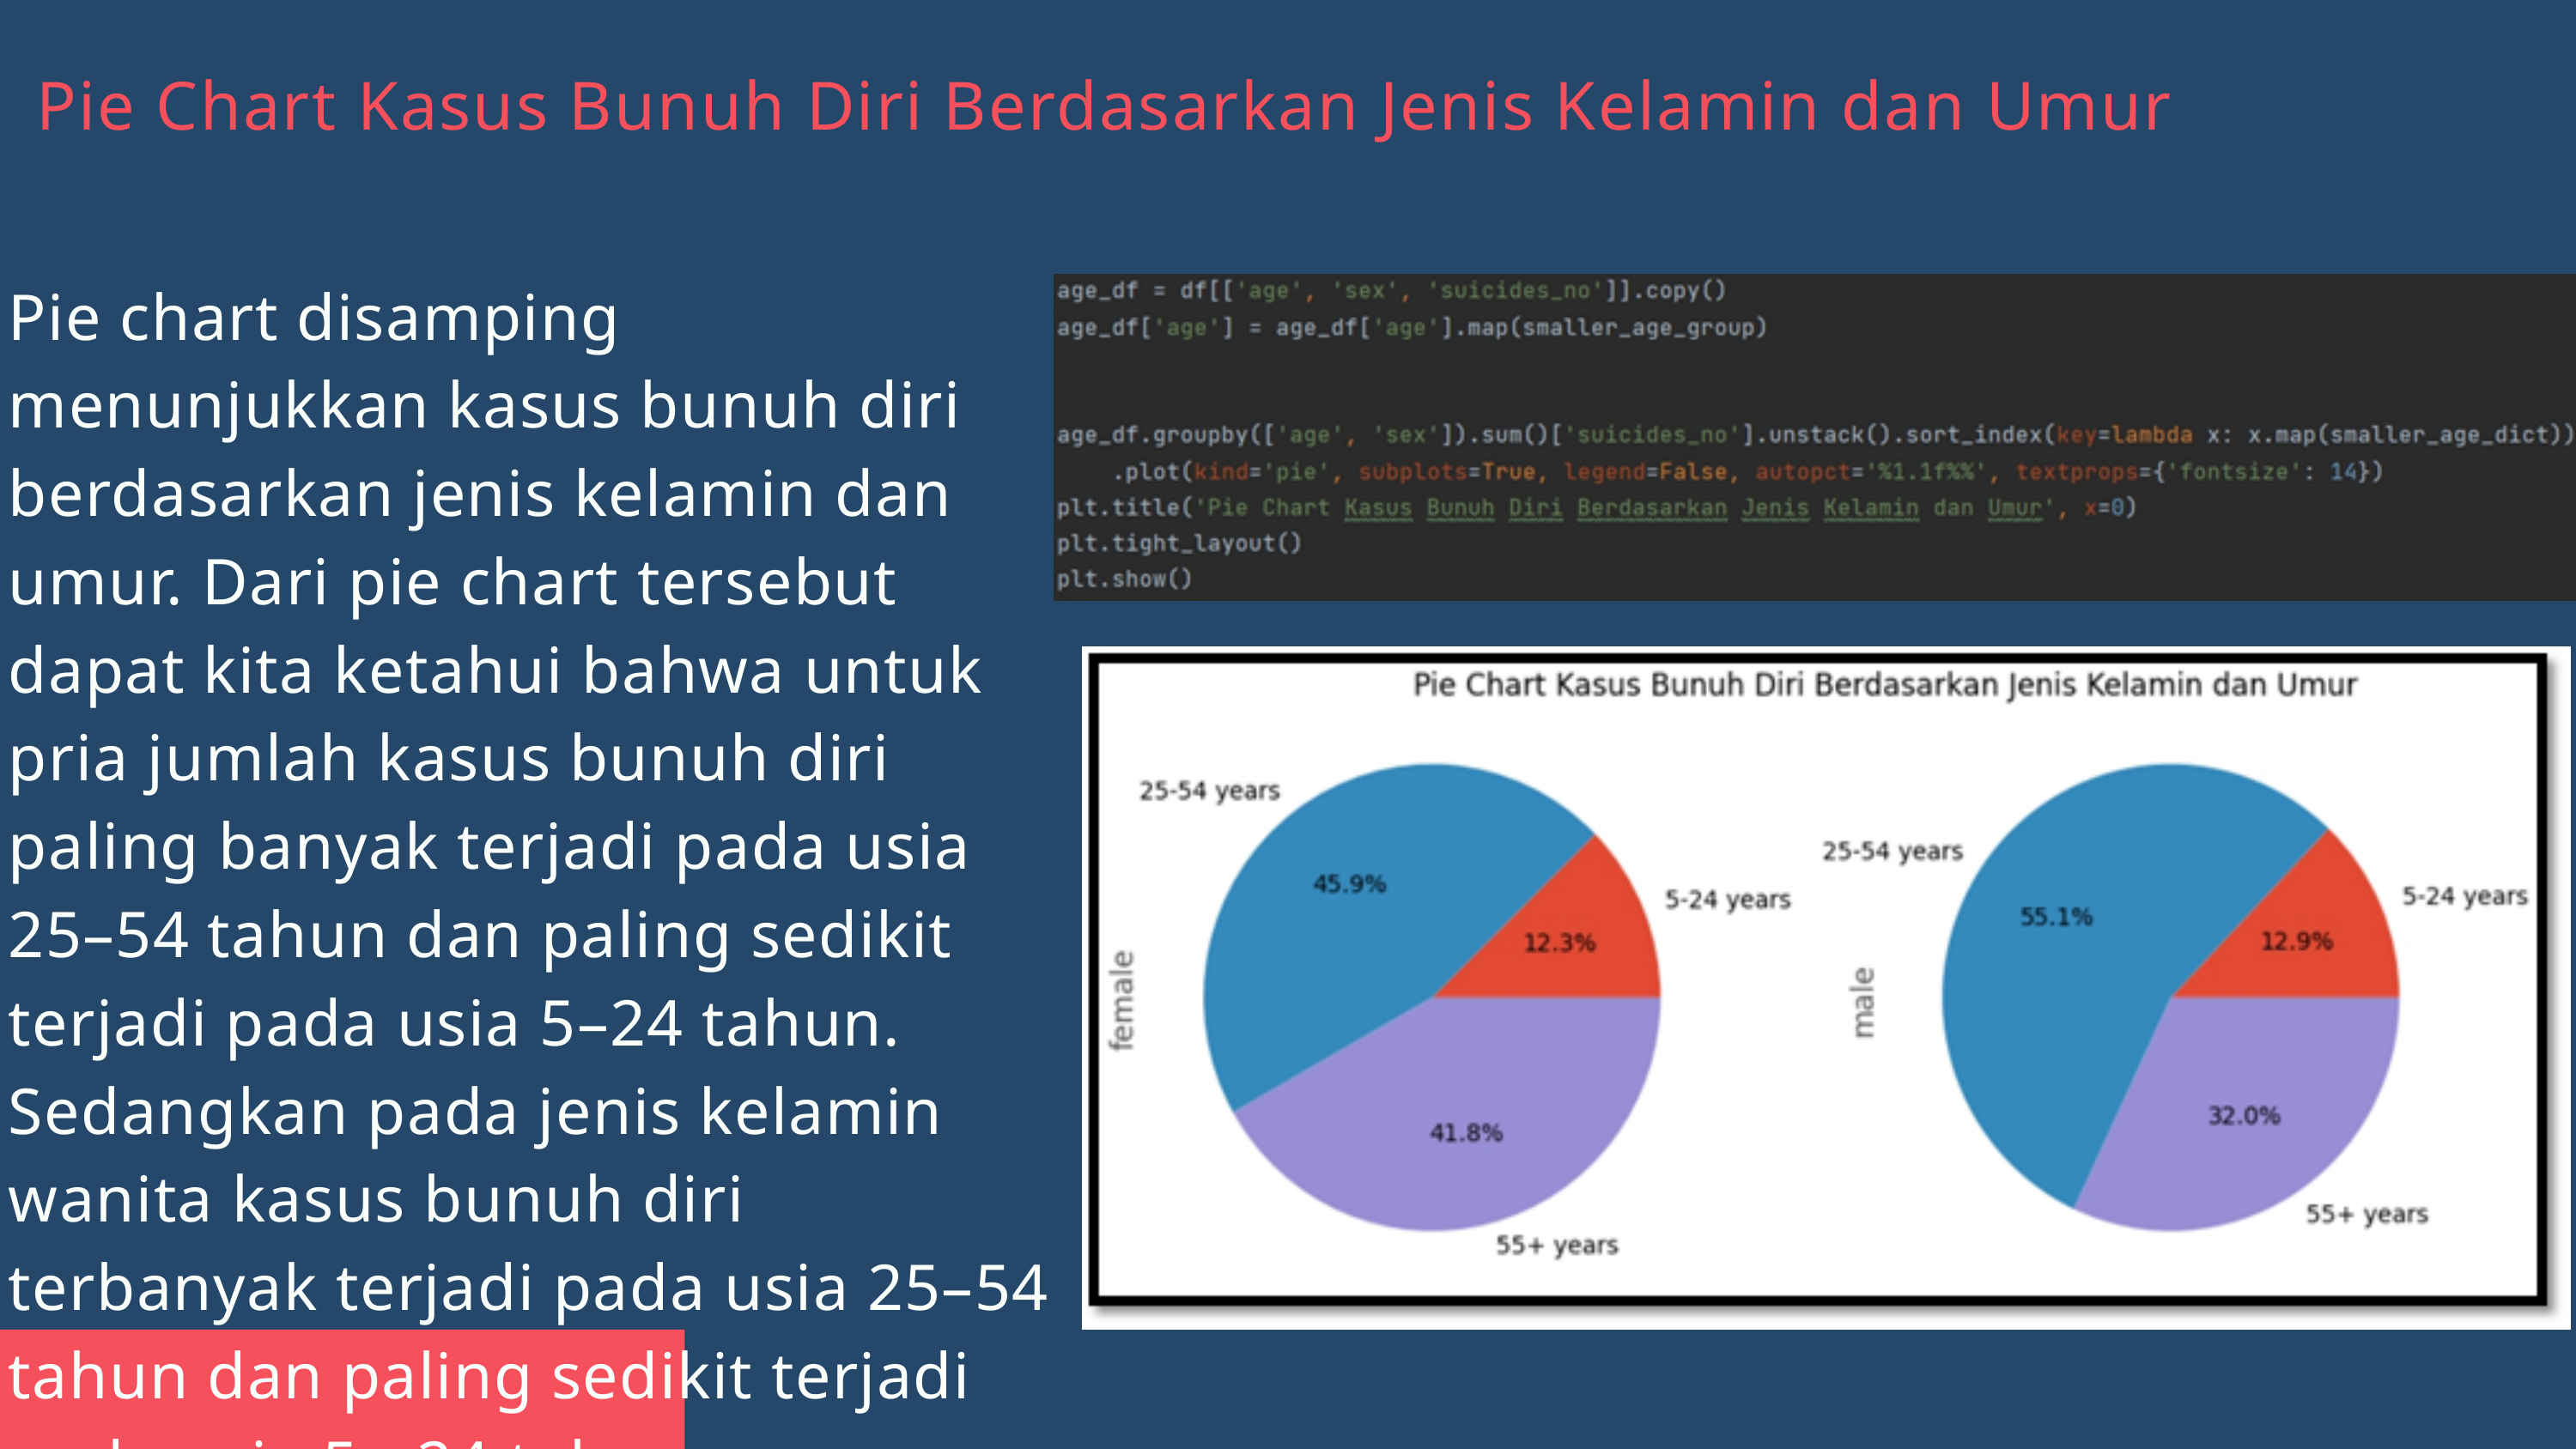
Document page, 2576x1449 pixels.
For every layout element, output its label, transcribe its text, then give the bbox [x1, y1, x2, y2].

picture [1054, 273, 2576, 602]
text_box [0, 1329, 9, 1449]
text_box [35, 63, 2389, 227]
text_box Pie chart disamping menunjukkan kasus bunuh diri berdasarkan jenis kelamin dan umur. Dari pie chart tersebut dapat kita ketahui bahwa untuk pria jumlah kasus bunuh diri paling banyak terjadi pada usia 25–54 tahun dan paling sedikit terjadi pada usia 5–24 tahun. Sedangkan pada jenis kelamin wanita kasus bunuh diri terbanyak terjadi pada usia 25–54 tahun dan paling sedikit terjadi pada usia 5 - 24 tahun. [9, 264, 1054, 1449]
picture [1082, 646, 2571, 1331]
